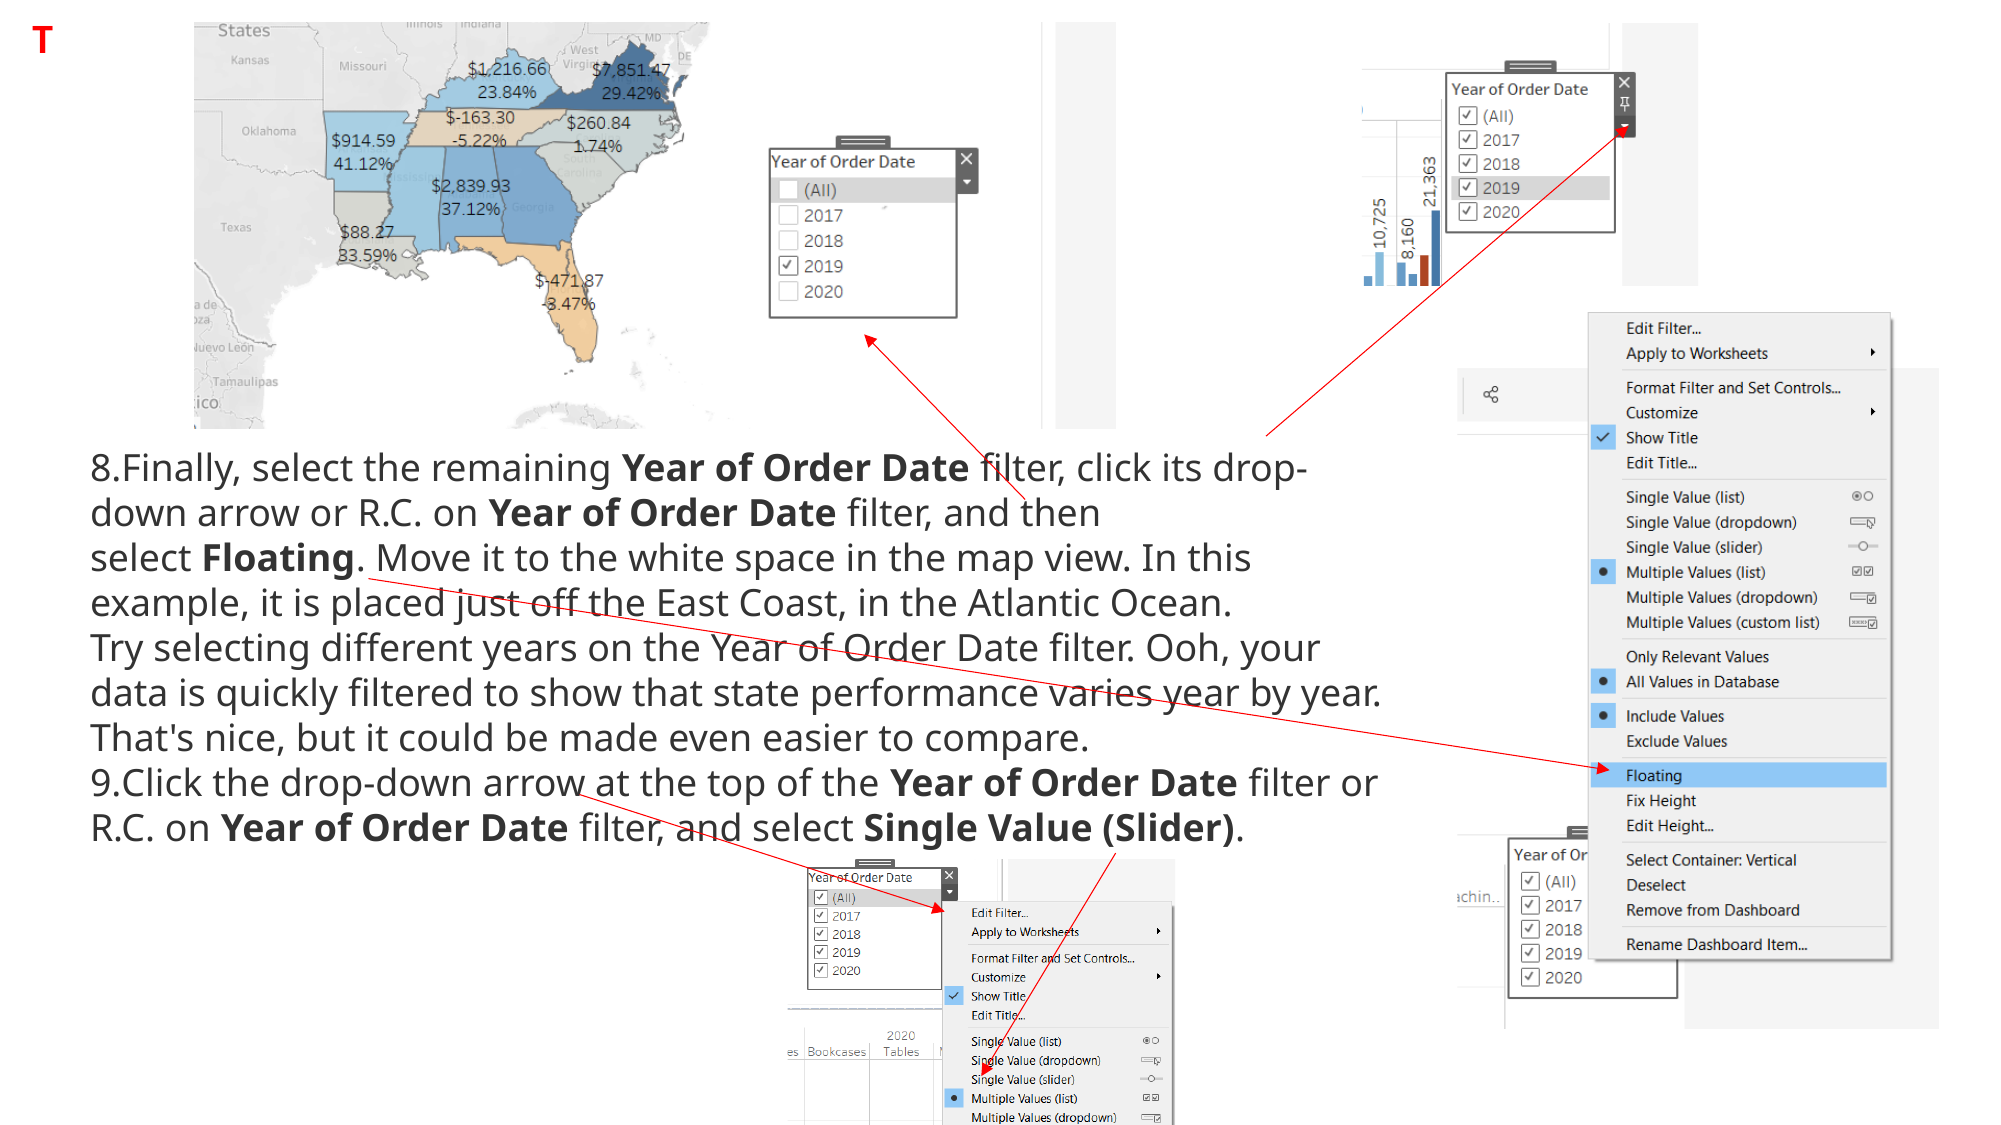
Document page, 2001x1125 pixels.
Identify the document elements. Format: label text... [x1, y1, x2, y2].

picture [1361, 23, 1699, 286]
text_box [1265, 125, 1629, 437]
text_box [981, 853, 1116, 1077]
text_box Finally, select the remaining Year of Order Date filter, click its drop-down arrow or R.C. on Year of Order Date filter, and then select Floating. Move it to the white space in the map view. In this example, it is placed just off the East Coast, in the Atlantic Ocean. Try selecting different years on the Year of Order Date filter. Ooh, your data is quickly filtered to show that state performance varies year by year. That's nice, but it could be made even easier to compare. Click the drop-down arrow at the top of the Year of Order Date filter or R.C. on Year of Order Date filter, and select Single Value (Slider). [75, 436, 1401, 856]
picture [1457, 312, 1939, 1029]
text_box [579, 794, 945, 912]
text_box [368, 578, 1610, 771]
picture [194, 22, 1116, 429]
text_box T [17, 4, 75, 69]
picture [787, 859, 1176, 1125]
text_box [864, 334, 1026, 500]
